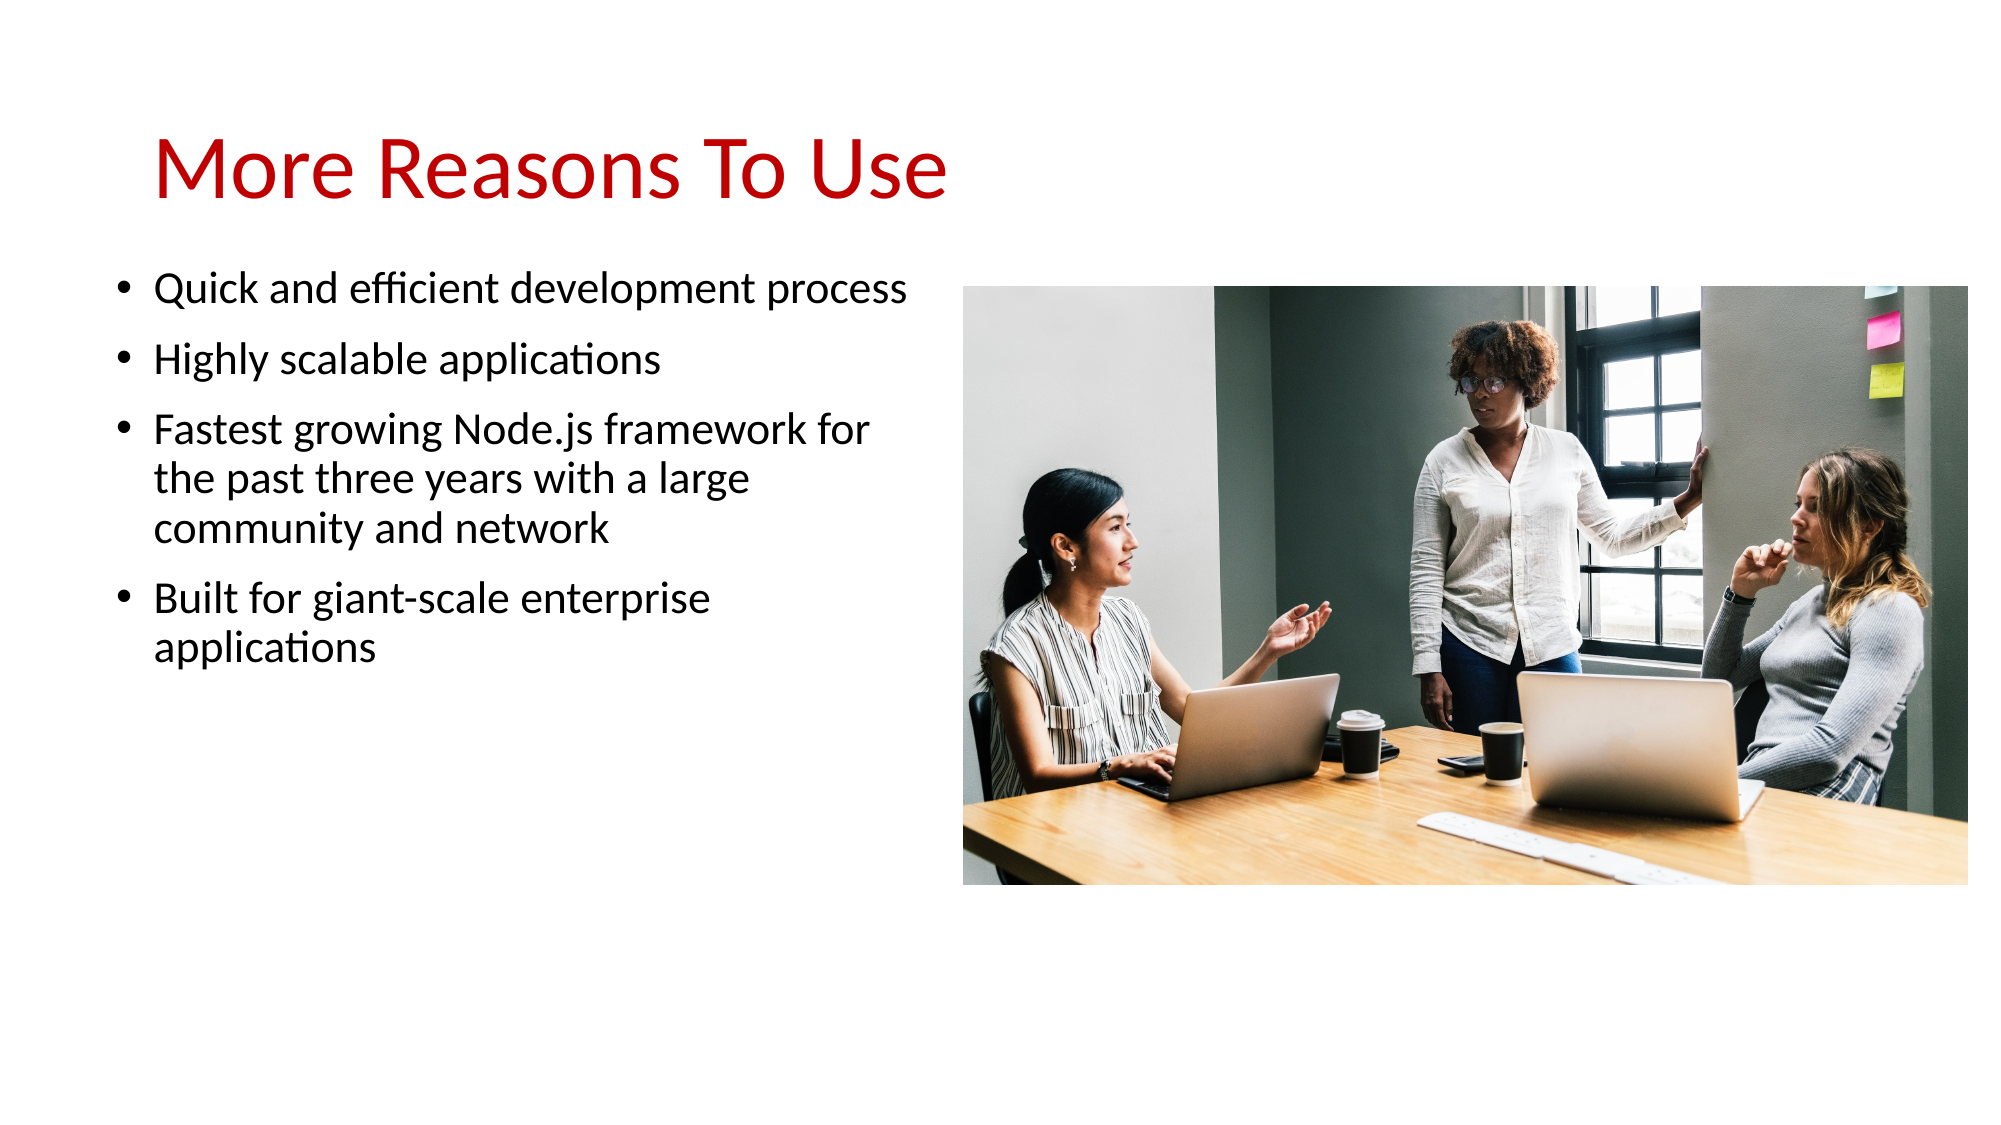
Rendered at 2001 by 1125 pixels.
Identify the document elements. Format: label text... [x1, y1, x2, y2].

picture [963, 286, 1968, 885]
title More Reasons To Use [137, 59, 1863, 278]
list Quick and efficient development process Highly scalable applications Fastest growing Node.js framework for the past three years with a large community and network Built for giant-scale enterprise applications [100, 256, 928, 971]
